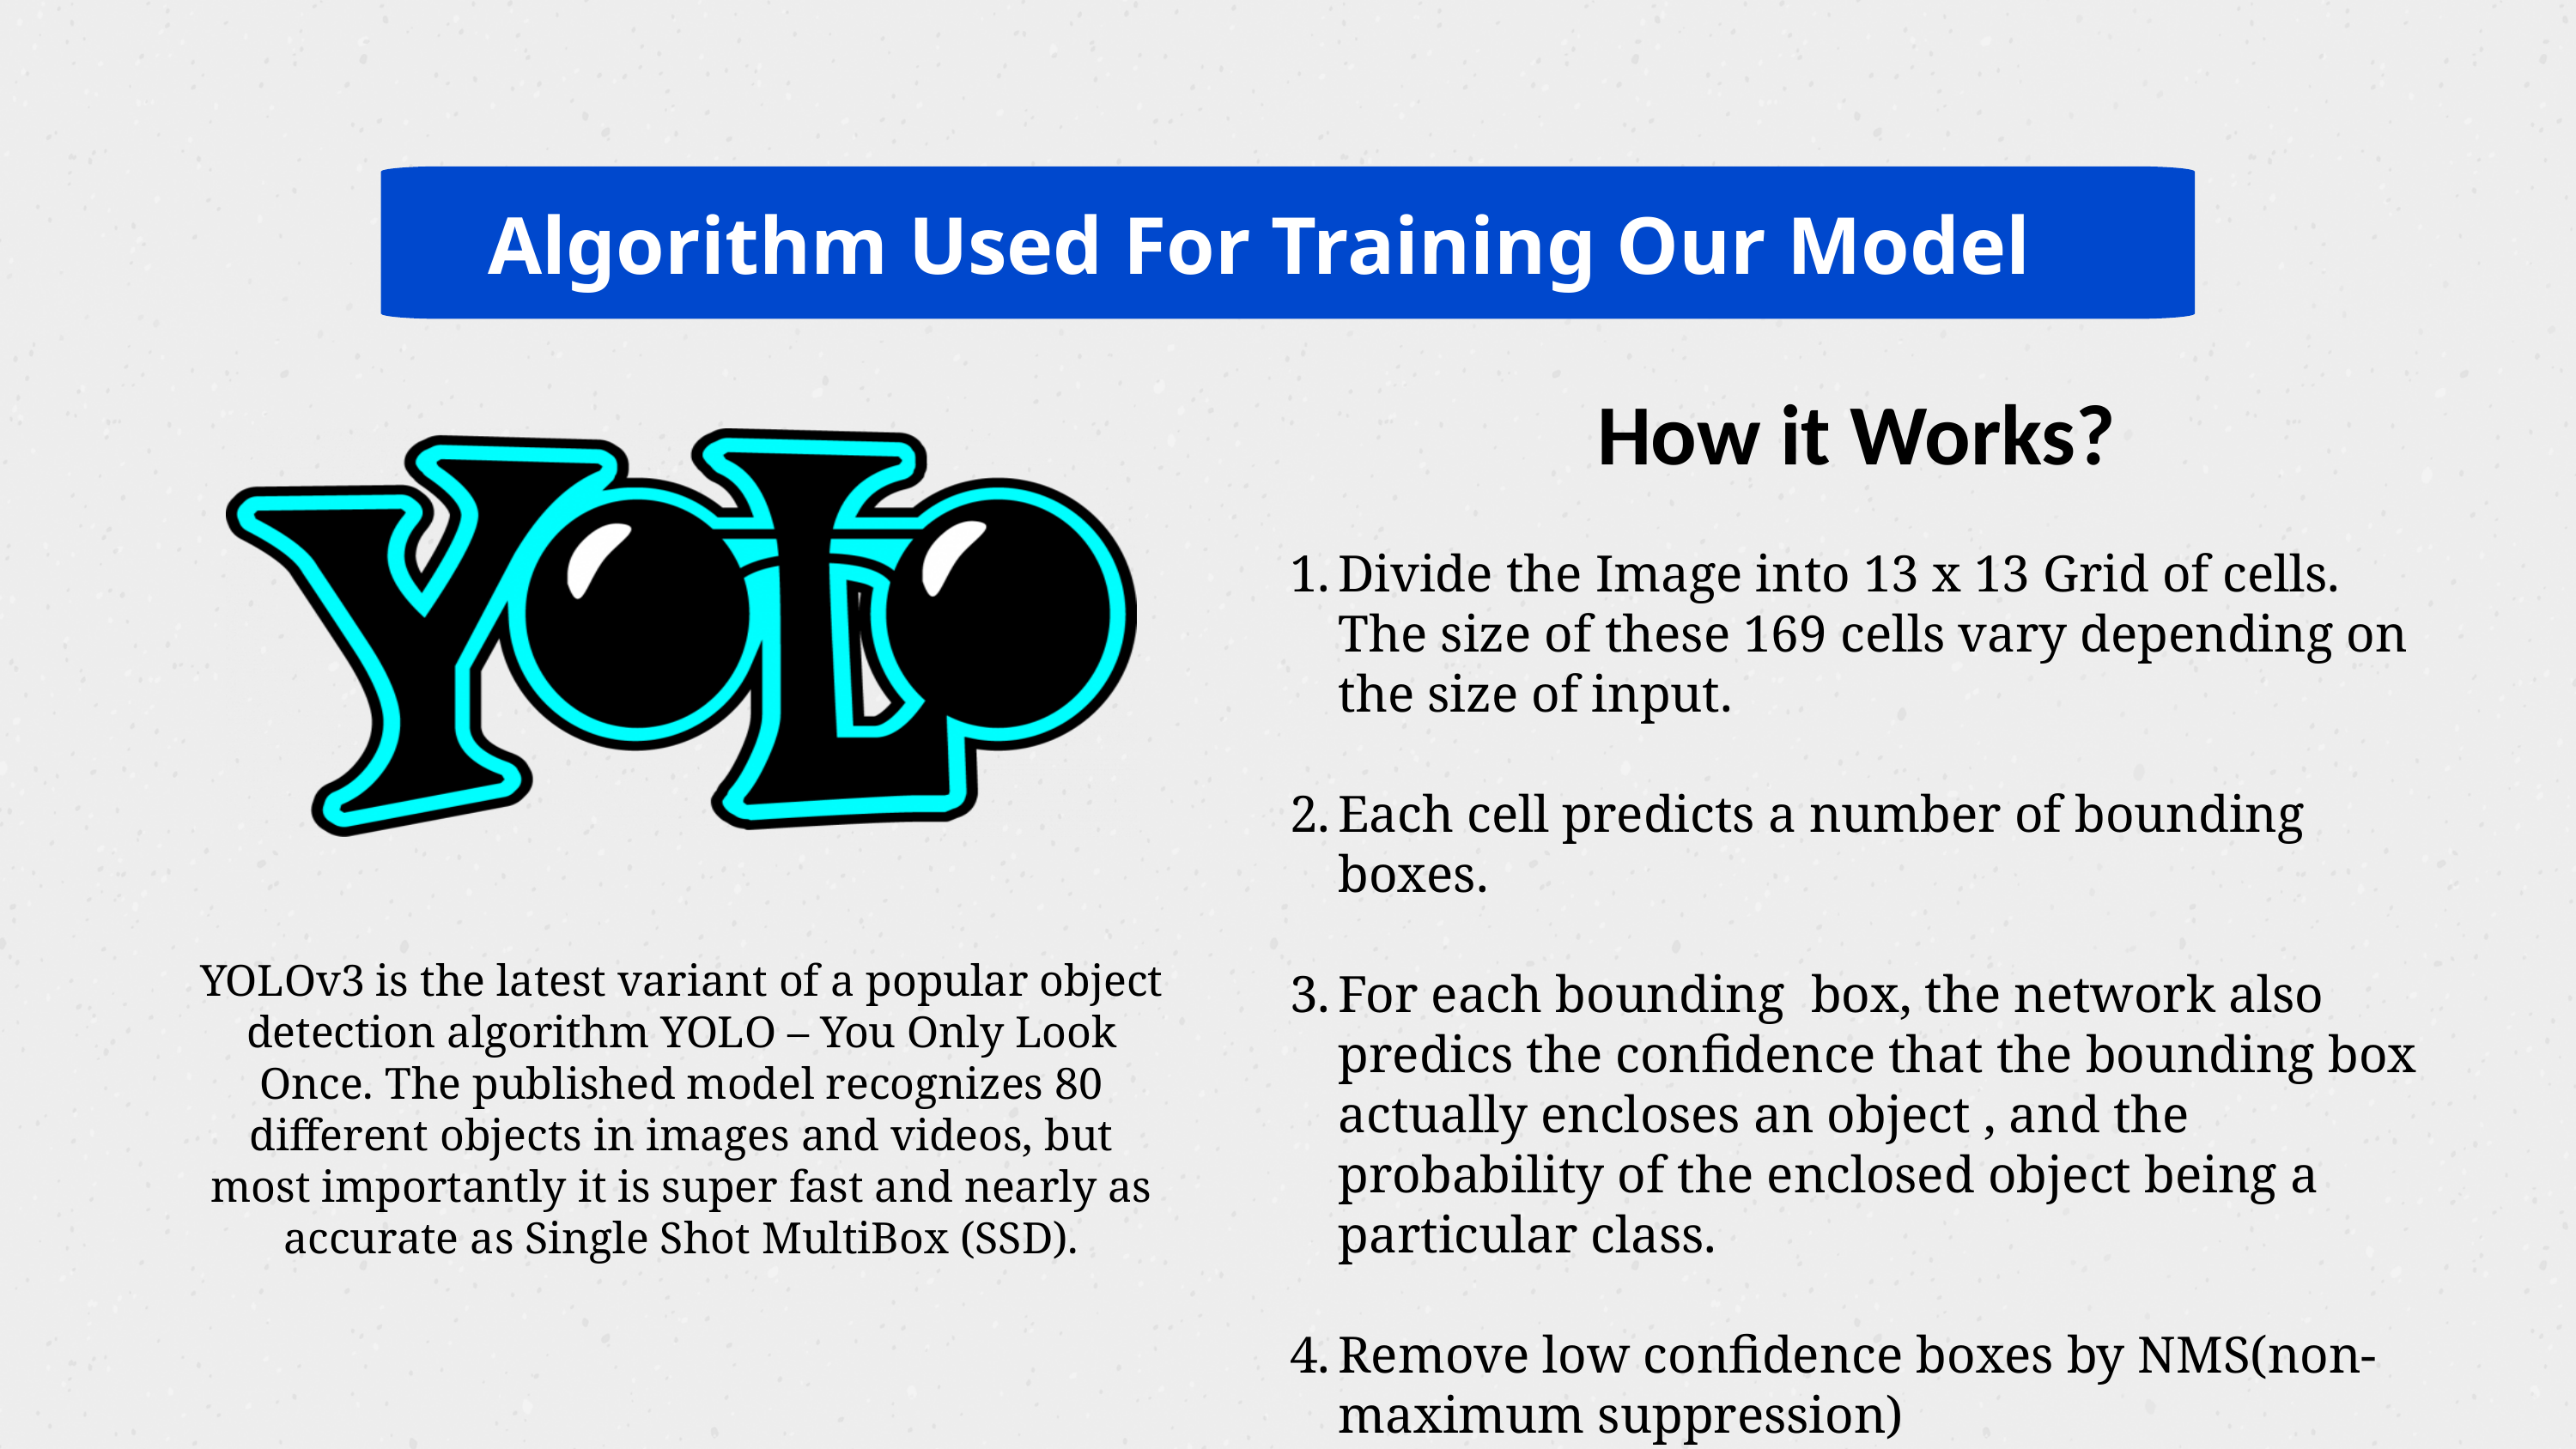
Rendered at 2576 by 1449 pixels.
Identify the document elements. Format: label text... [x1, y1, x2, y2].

text_box YOLOv3 is the latest variant of a popular object detection algorithm YOLO – You Only Look Once. The published model recognizes 80 different objects in images and videos, but most importantly it is super fast and nearly as accurate as Single Shot MultiBox (SSD). [182, 947, 1181, 1373]
text_box How it Works? Divide the Image into 13 x 13 Grid of cells. The size of these 169 cells vary depending on the size of input. Each cell predicts a number of bounding boxes. For each bounding box, the network also predics the confidence that the bounding box actually encloses an object , and the probability of the enclosed object being a particular class. Remove low confidence boxes by NMS(non-maximum suppression) [1277, 372, 2437, 1449]
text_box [380, 166, 2196, 319]
picture [0, 0, 2576, 1449]
